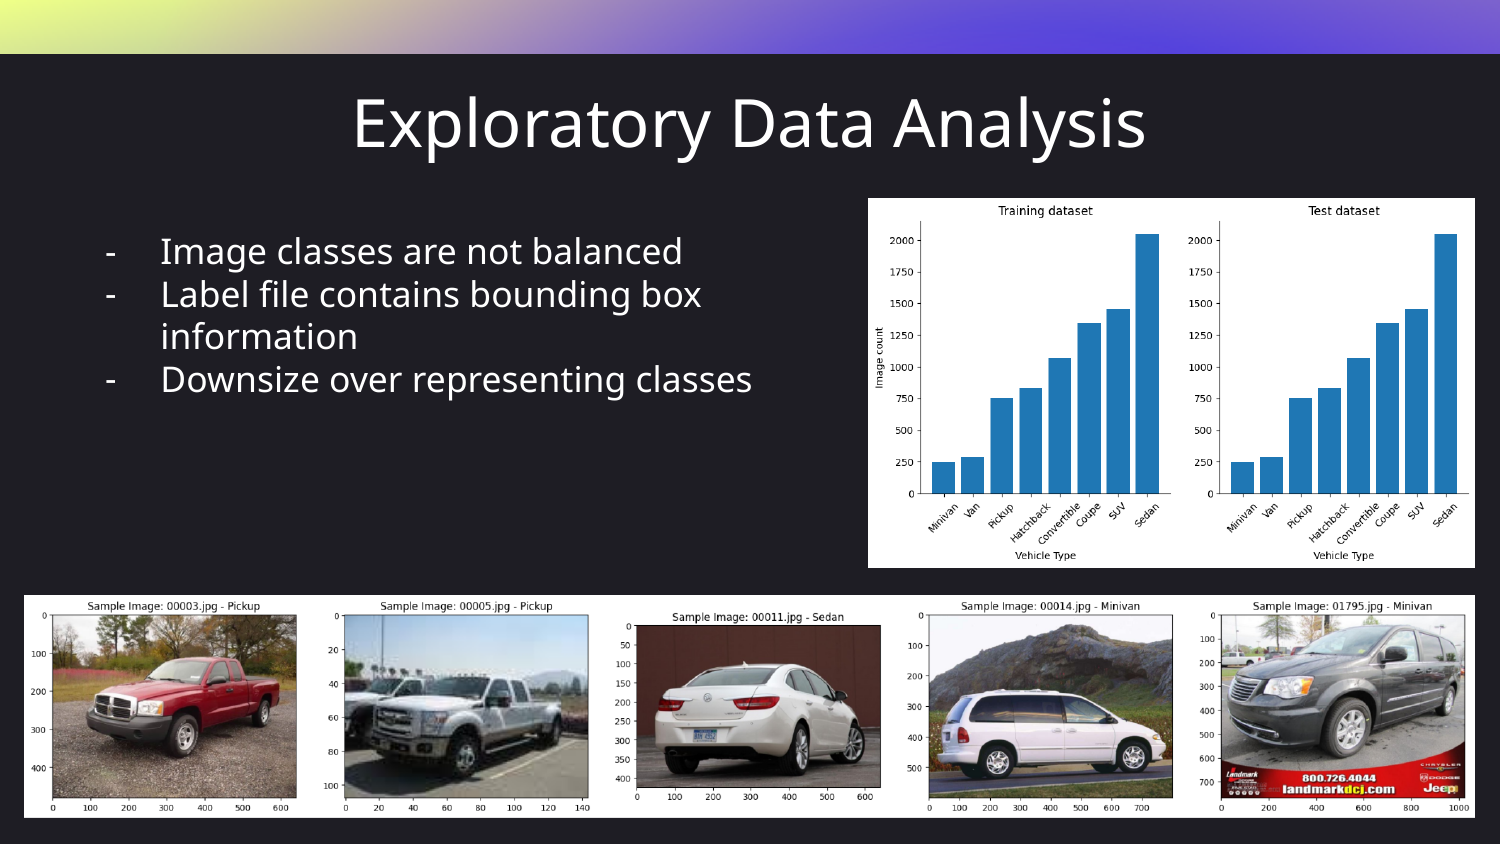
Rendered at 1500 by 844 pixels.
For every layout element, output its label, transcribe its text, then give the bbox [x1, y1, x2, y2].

title Exploratory Data Analysis [118, 65, 1382, 145]
picture [0, 0, 1500, 54]
picture [24, 595, 1476, 819]
picture [868, 198, 1476, 568]
text_box Image classes are not balanced Label file contains bounding box information Downsize over representing classes [70, 214, 840, 415]
